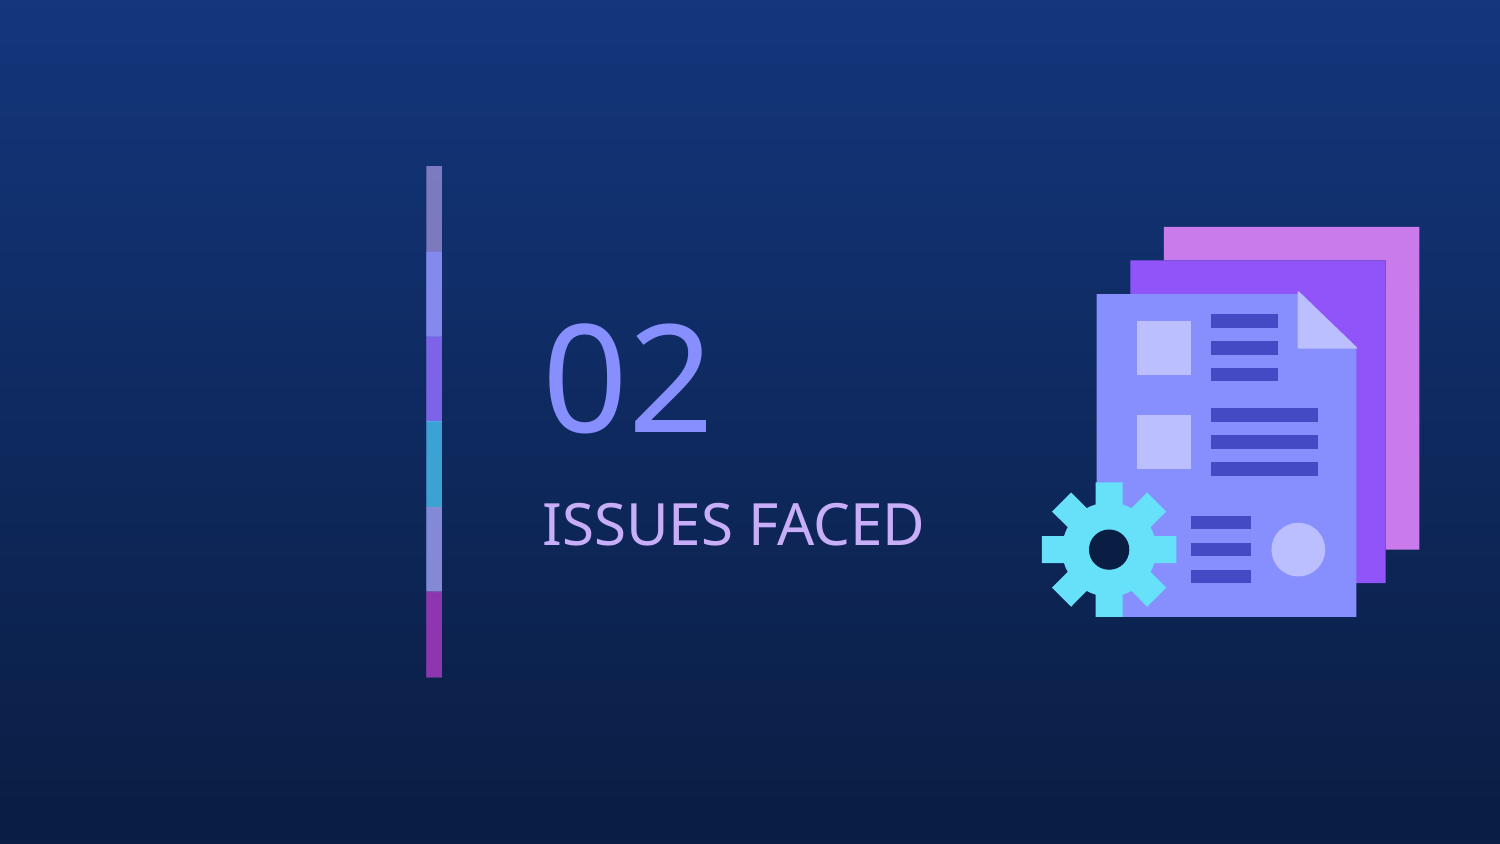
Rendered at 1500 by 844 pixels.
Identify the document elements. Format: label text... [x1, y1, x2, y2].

title 02 [527, 271, 790, 472]
title ISSUES FACED [527, 472, 958, 573]
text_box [1041, 226, 1420, 618]
